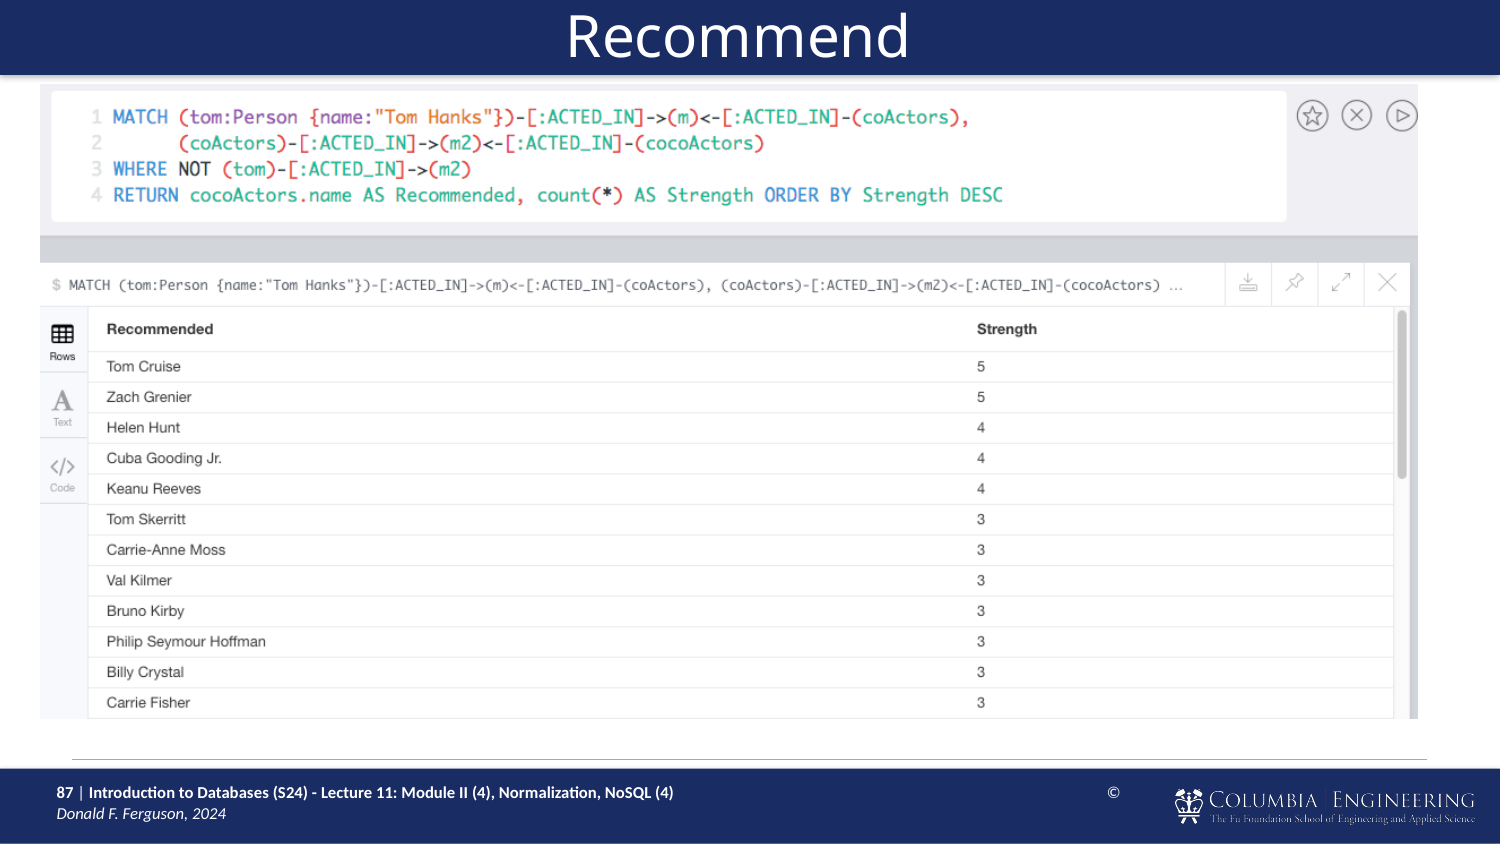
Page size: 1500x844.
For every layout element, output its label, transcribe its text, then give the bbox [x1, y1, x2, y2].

title Recommend [59, 0, 1418, 64]
picture [39, 84, 1419, 719]
